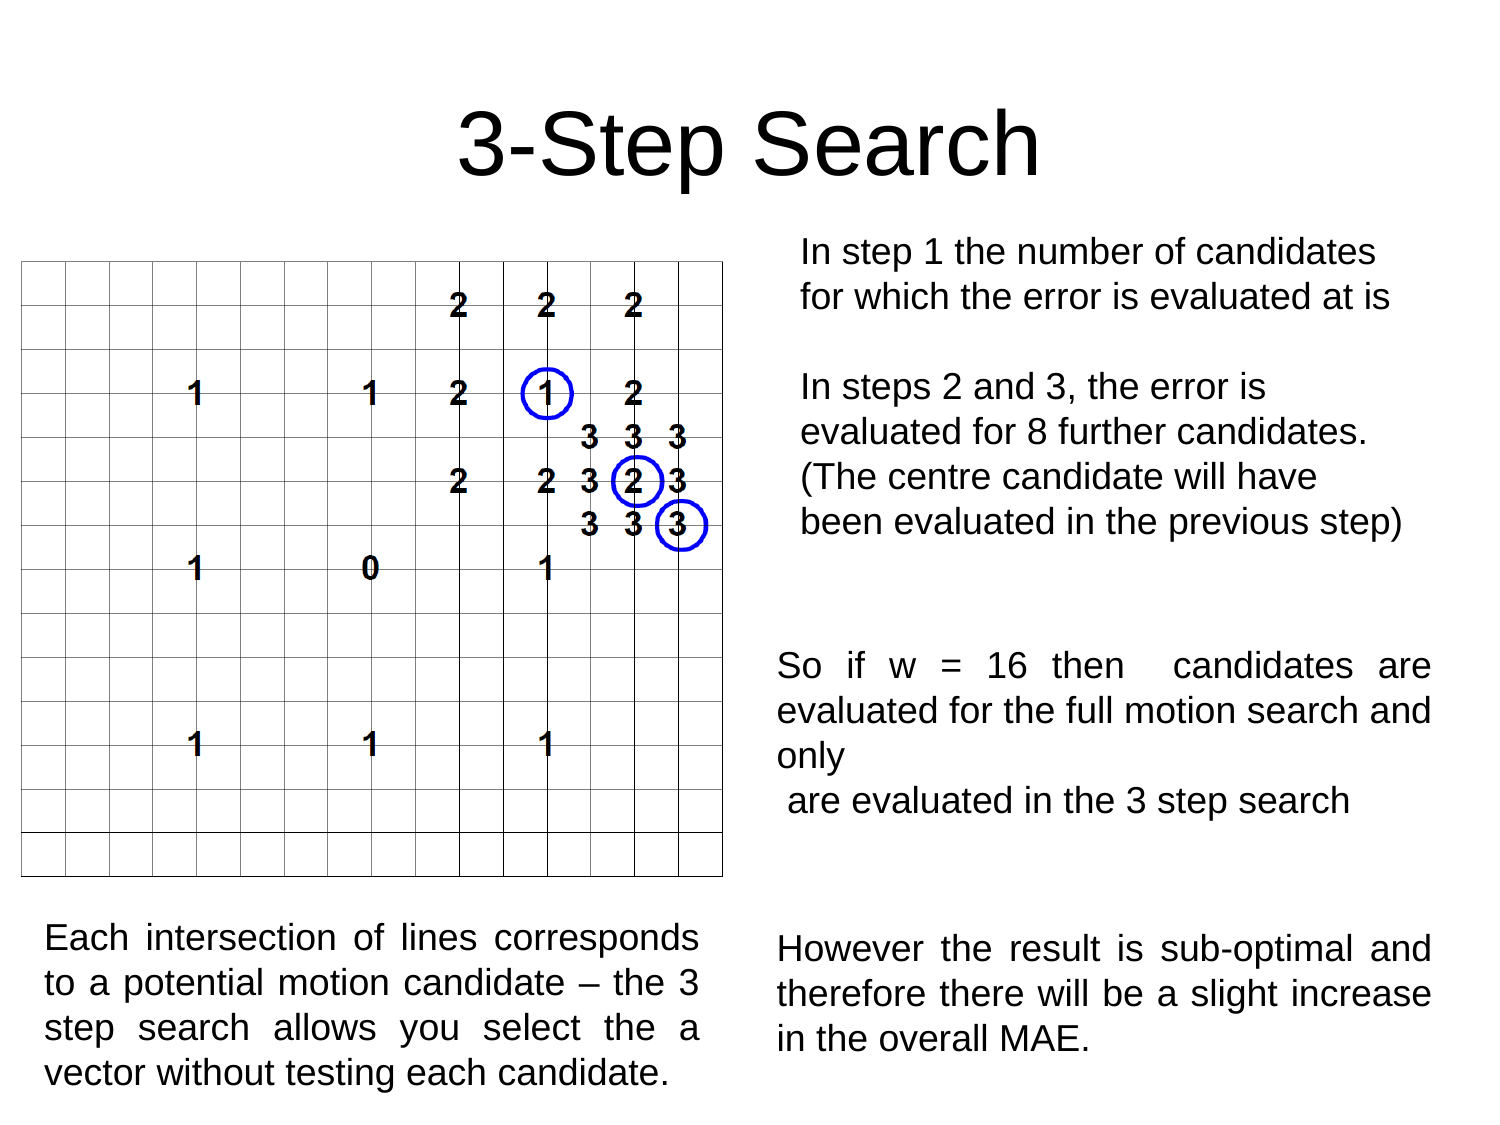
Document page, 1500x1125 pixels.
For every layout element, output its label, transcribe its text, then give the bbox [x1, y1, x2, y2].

text_box Each intersection of lines corresponds to a potential motion candidate – the 3 step search allows you select the a vector without testing each candidate. [29, 905, 715, 1100]
title 3-Step Search [75, 45, 1425, 233]
picture [0, 244, 743, 886]
text_box However the result is sub-optimal and therefore there will be a slight increase in the overall MAE. [761, 916, 1447, 1067]
